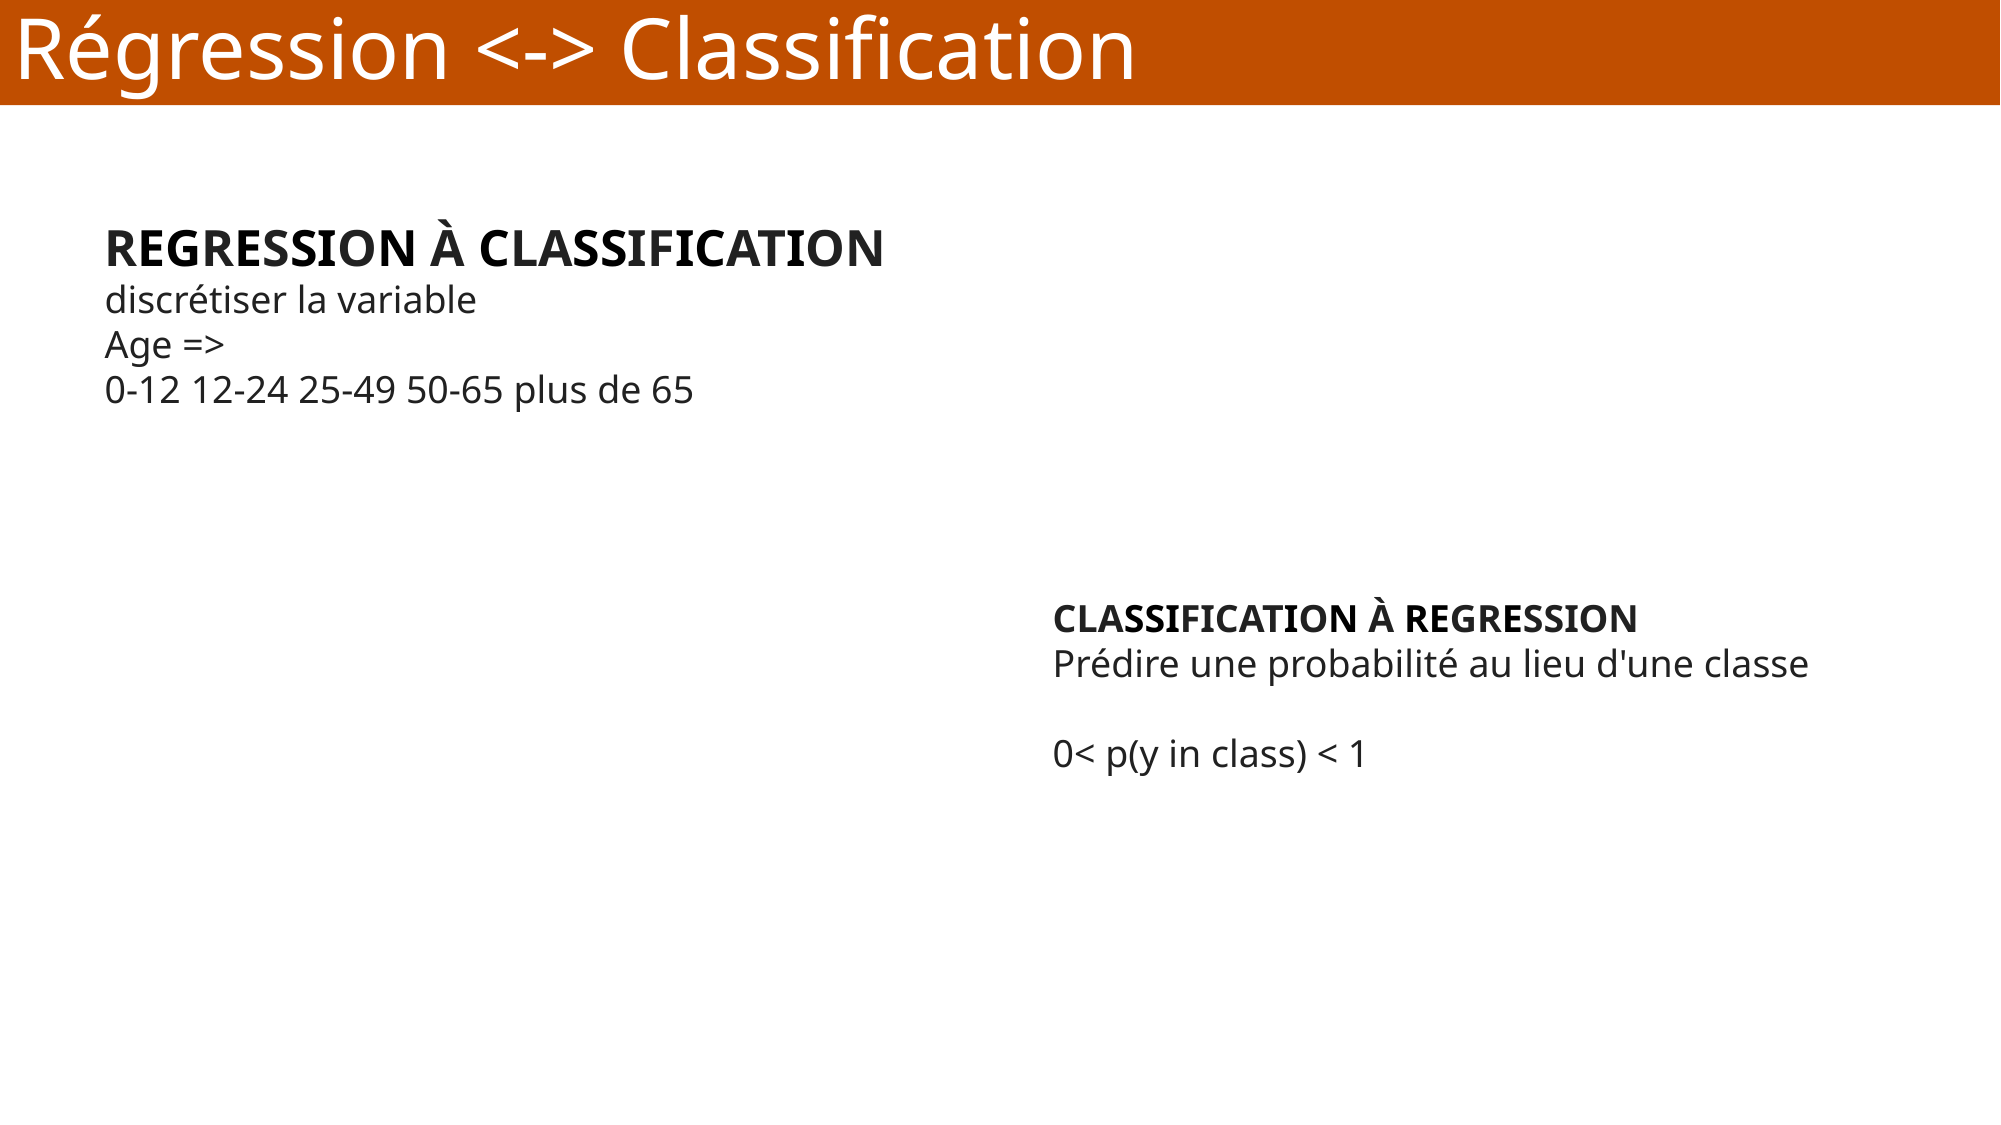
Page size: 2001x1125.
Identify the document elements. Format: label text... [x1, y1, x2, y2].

text_box CLASSIFICATION À REGRESSION Prédire une probabilité au lieu d'une classe 0< p(y in class) < 1 [1037, 587, 2000, 827]
text_box Régression <-> Classification [0, 0, 2000, 106]
text_box REGRESSION À CLASSIFICATION discrétiser la variable Age => 0-12 12-24 25-49 50-65 plus de 65 [89, 208, 1090, 419]
